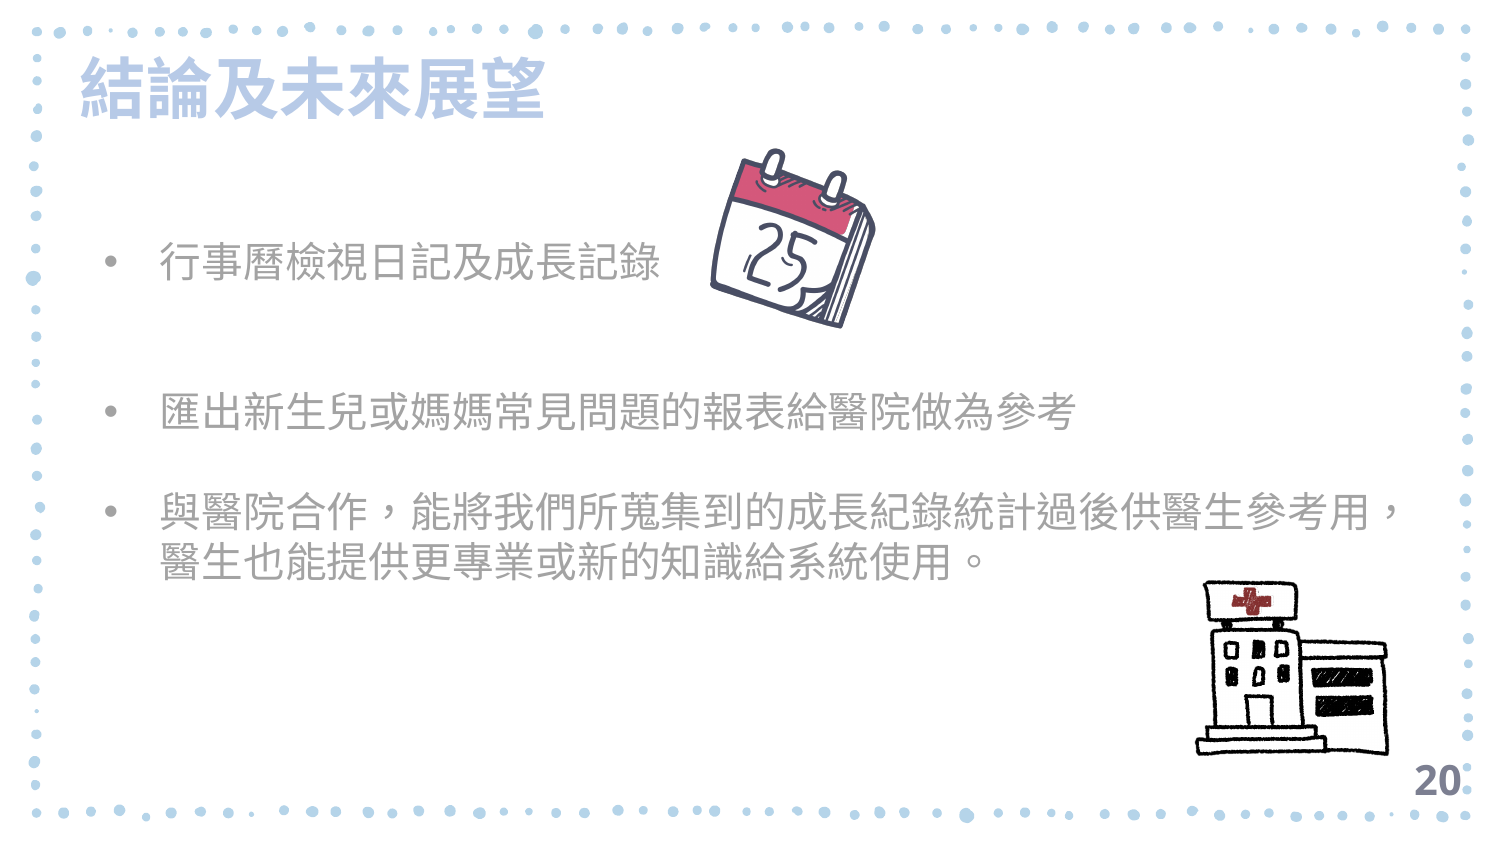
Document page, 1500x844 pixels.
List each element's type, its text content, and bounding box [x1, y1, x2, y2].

text_box 結論及未來展望 [64, 32, 1273, 173]
picture [698, 139, 891, 333]
text_box 行事曆檢視日記及成長記錄 匯出新生兒或媽媽常見問題的報表給醫院做為參考 與醫院合作，能將我們所蒐集到的成長紀錄統計過後供醫生參考用，醫生也能提供更專業或新的知識給系統使用。 [88, 220, 1459, 640]
text_box 20 [1399, 746, 1477, 811]
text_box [1174, 551, 1409, 785]
